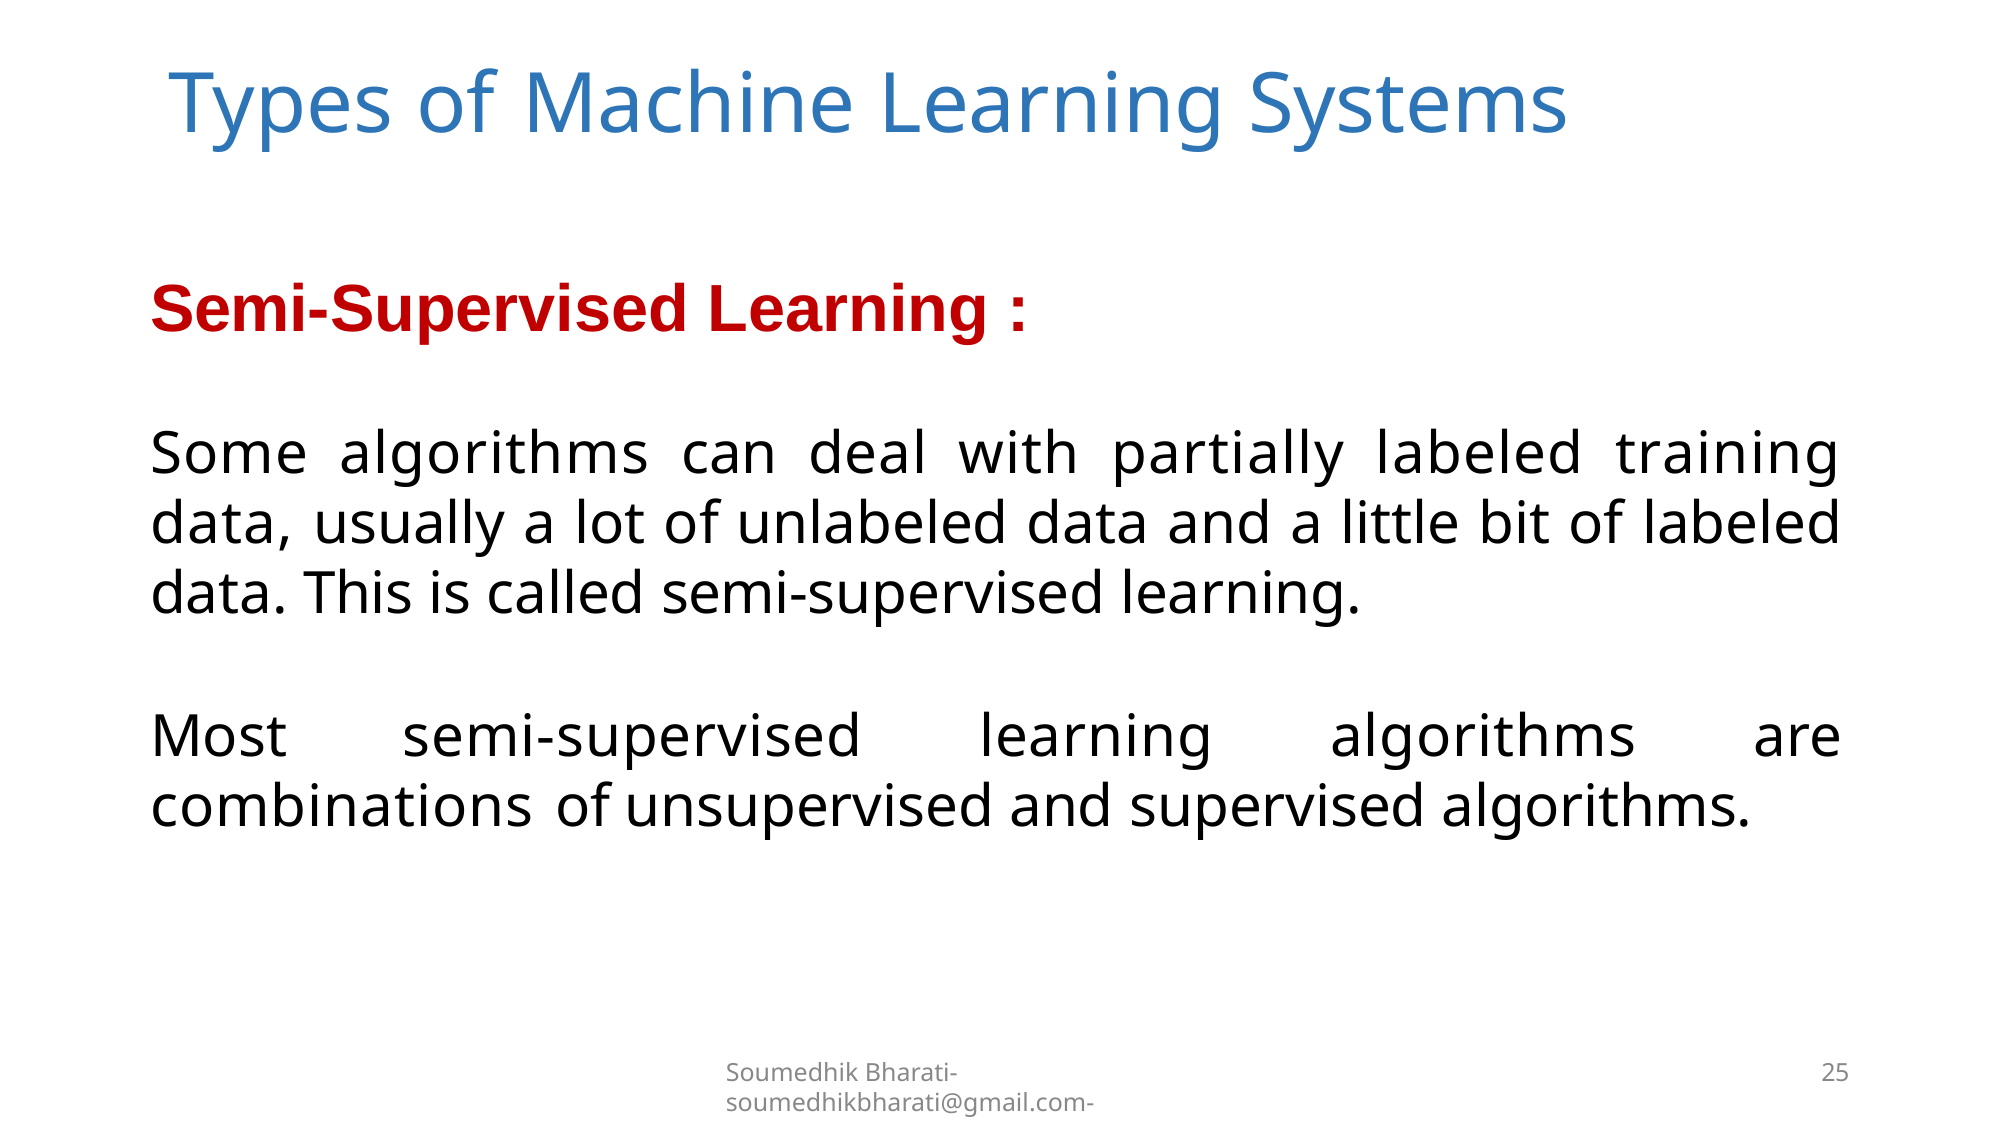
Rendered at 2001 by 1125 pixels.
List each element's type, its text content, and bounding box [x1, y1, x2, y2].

title Types of Machine Learning Systems [126, 47, 1874, 238]
text_box Soumedhik Bharati- soumedhikbharati@gmail.com- [723, 1056, 1277, 1117]
text_box Semi-Supervised Learning : Some algorithms can deal with partially labeled training data, usually a lot of unlabeled data and a little bit of labeled data. This is called semi-supervised learning. Most semi-supervised learning algorithms are combinations of unsupervised and supervised algorithms. [148, 262, 1843, 838]
slide_number 25 [1819, 1056, 1856, 1125]
